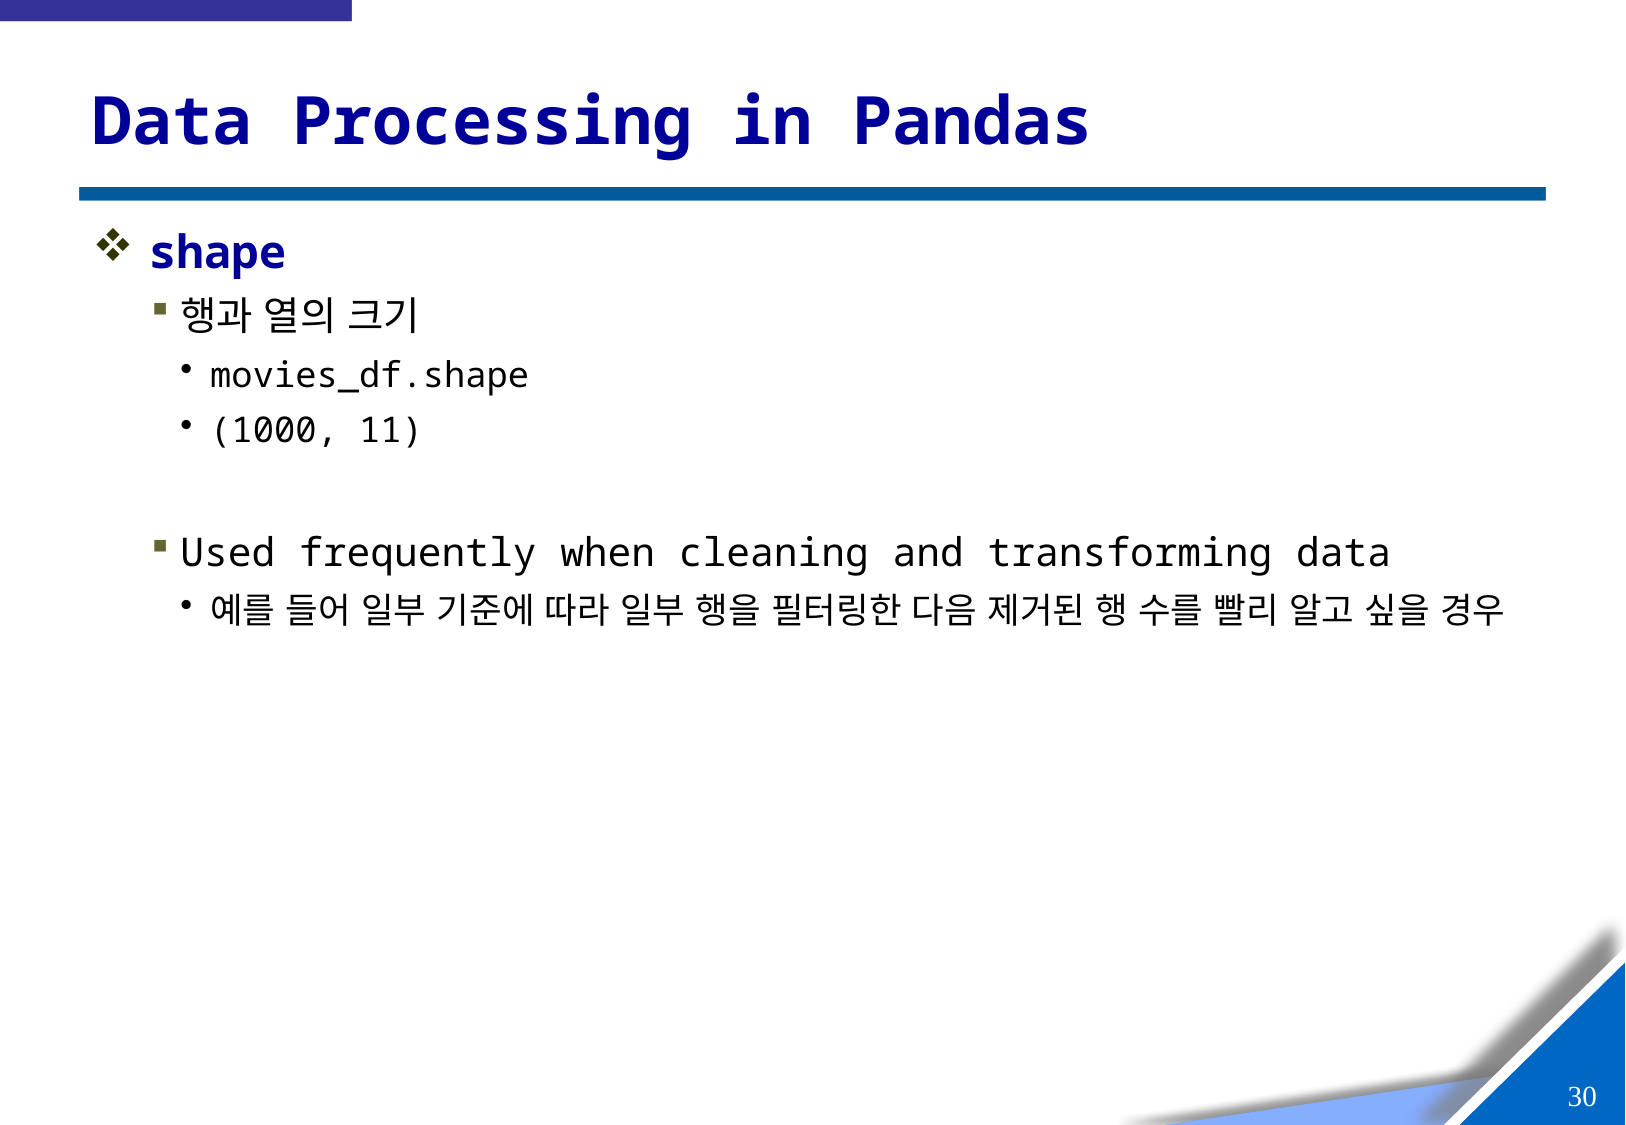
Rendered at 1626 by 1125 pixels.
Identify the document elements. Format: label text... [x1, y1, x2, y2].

title Data Processing in Pandas [77, 59, 1544, 177]
slide_number 29 [1567, 1076, 1605, 1113]
list shape 행과 열의 크기 movies_df.shape (1000, 11) Used frequently when cleaning and transforming data 예를 들어 일부 기준에 따라 일부 행을 필터링한 다음 제거된 행 수를 빨리 알고 싶을 경우 [77, 215, 1544, 1077]
